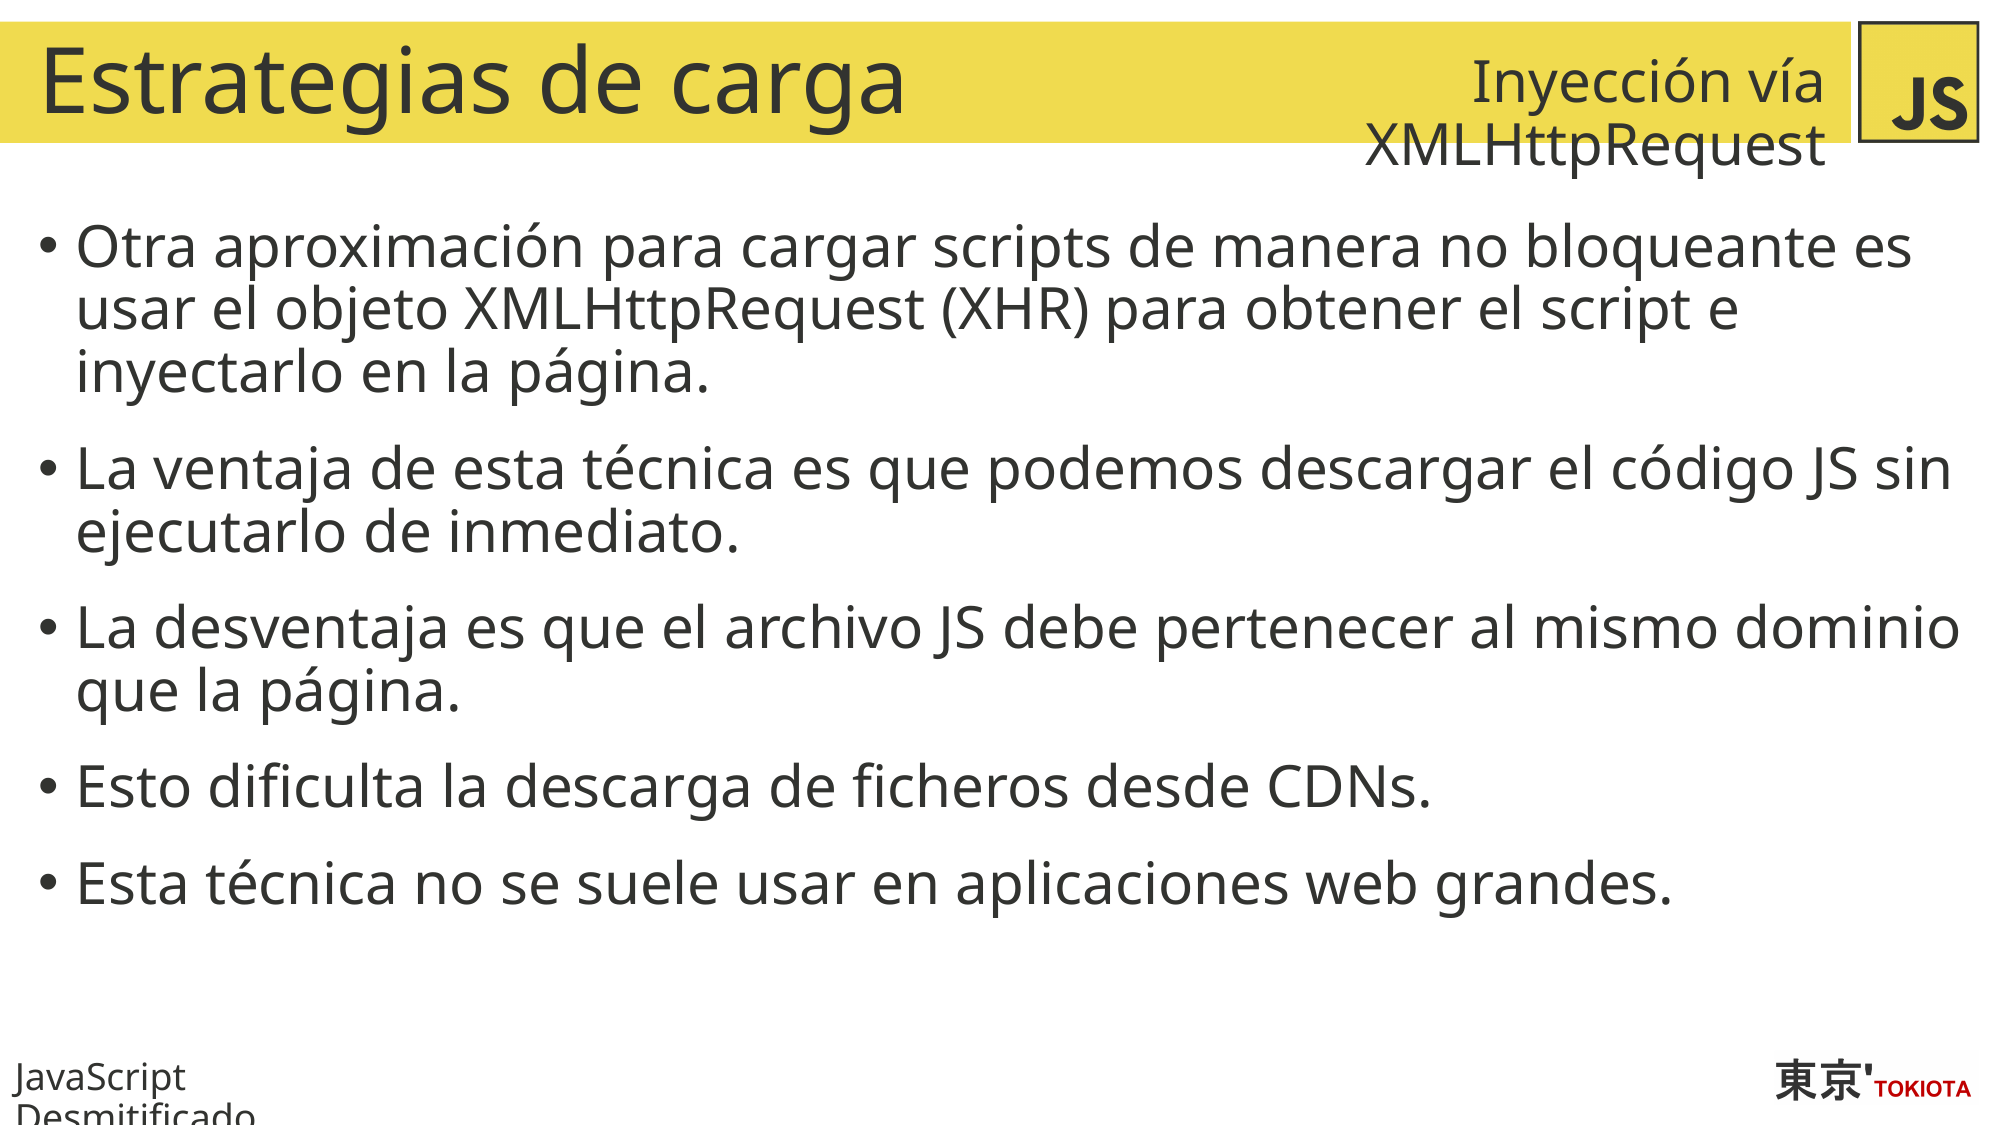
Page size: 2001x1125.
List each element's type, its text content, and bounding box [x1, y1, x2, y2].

picture [1774, 1050, 1979, 1105]
picture [1858, 21, 1980, 143]
list Inyección vía XMLHttpRequest [1005, 44, 1841, 139]
list Otra aproximación para cargar scripts de manera no bloqueante es usar el objeto XMLHttpRequest (XHR) para obtener el script e inyectarlo en la página. La ventaja de esta técnica es que podemos descargar el código JS sin ejecutarlo de inmediato. La desventaja es que el archivo JS debe pertenecer al mismo dominio que la página. Esto dificulta la descarga de ficheros desde CDNs. Esta técnica no se suele usar en aplicaciones web grandes. [23, 209, 1979, 1019]
title Estrategias de carga [23, 27, 1353, 139]
